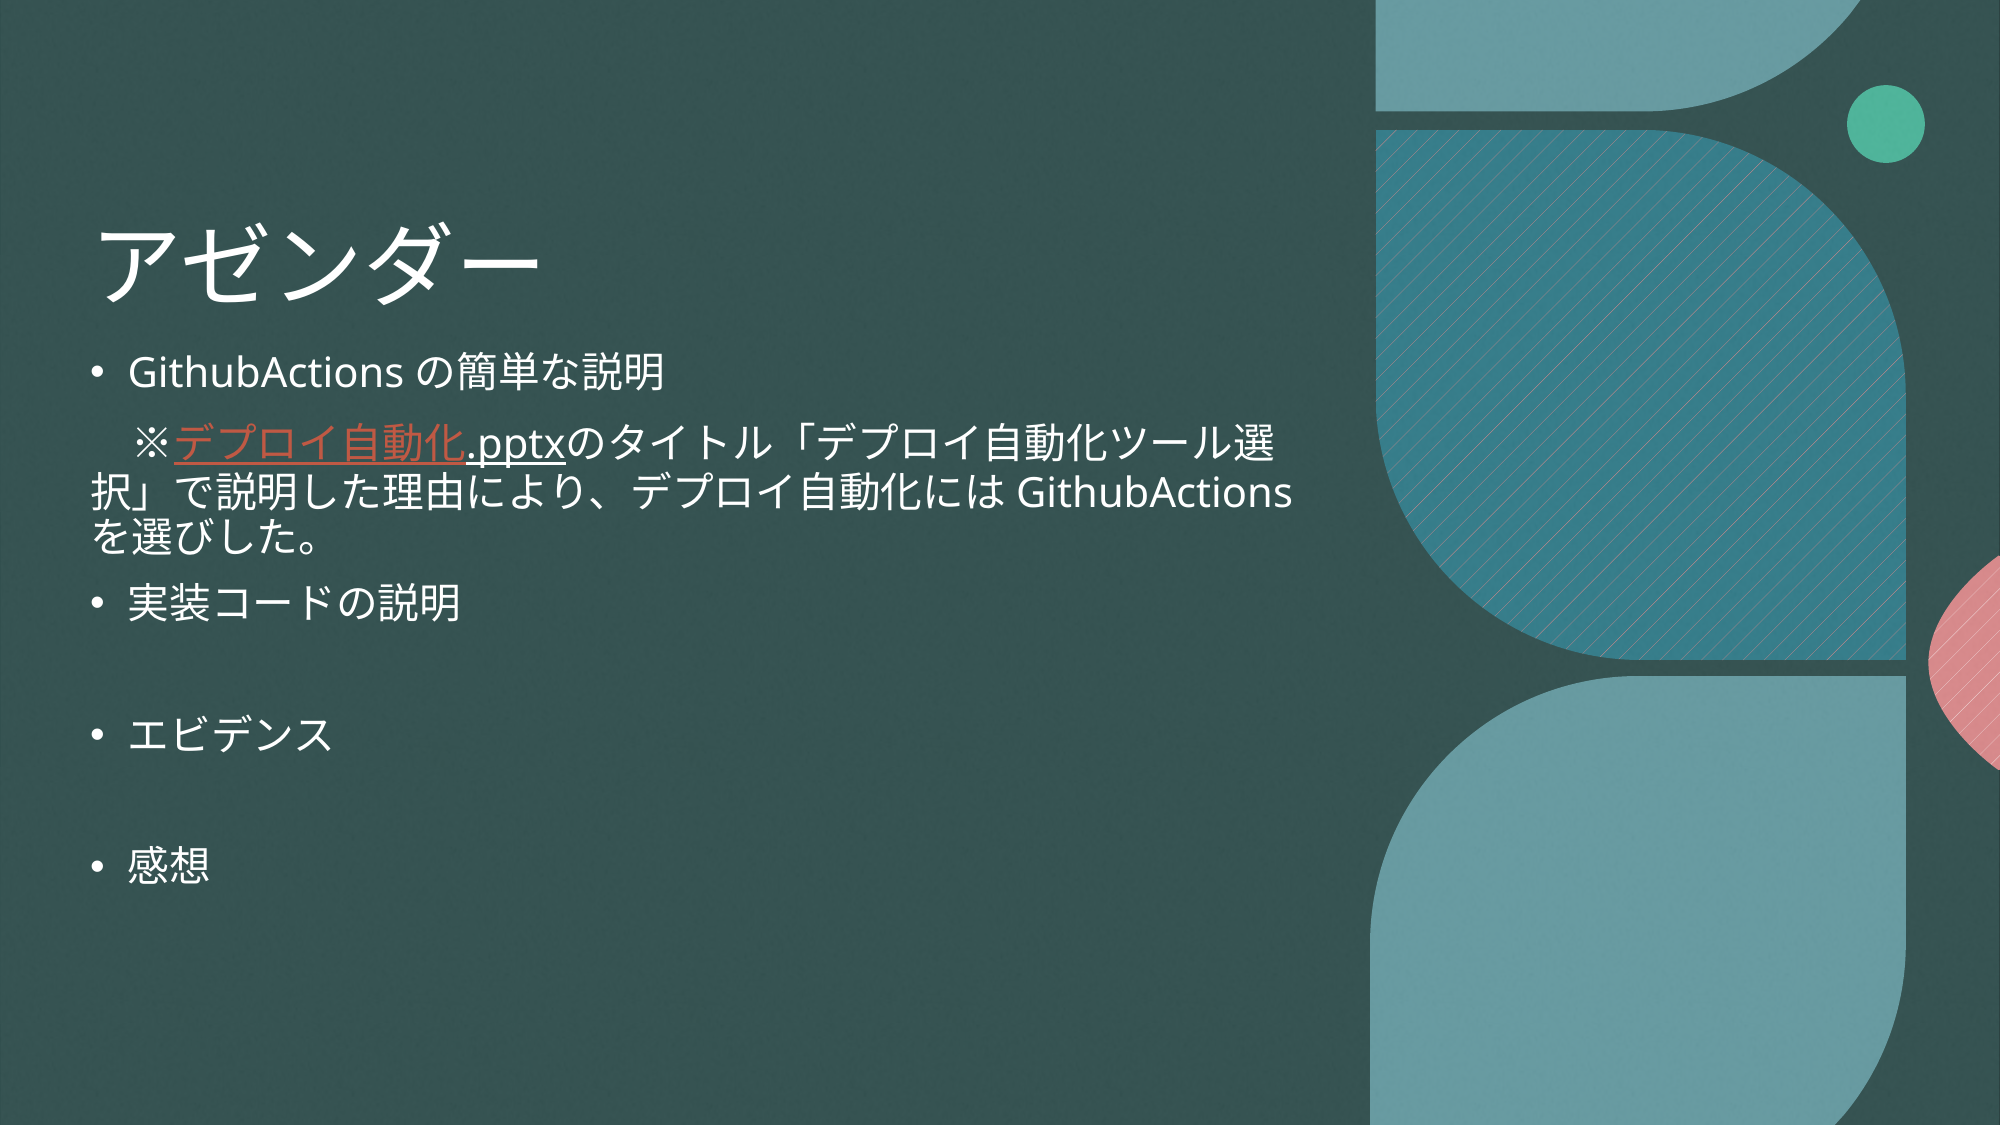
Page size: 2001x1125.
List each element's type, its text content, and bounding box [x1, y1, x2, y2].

title アゼンダー [75, 109, 1336, 327]
list GithubActionsの簡単な説明 ※デプロイ自動化.pptxのタイトル「デプロイ自動化ツール選択」で説明した理由により、デプロイ自動化にはGithubActionsを選びした。 実装コードの説明 エビデンス 感想 [75, 343, 1336, 1014]
